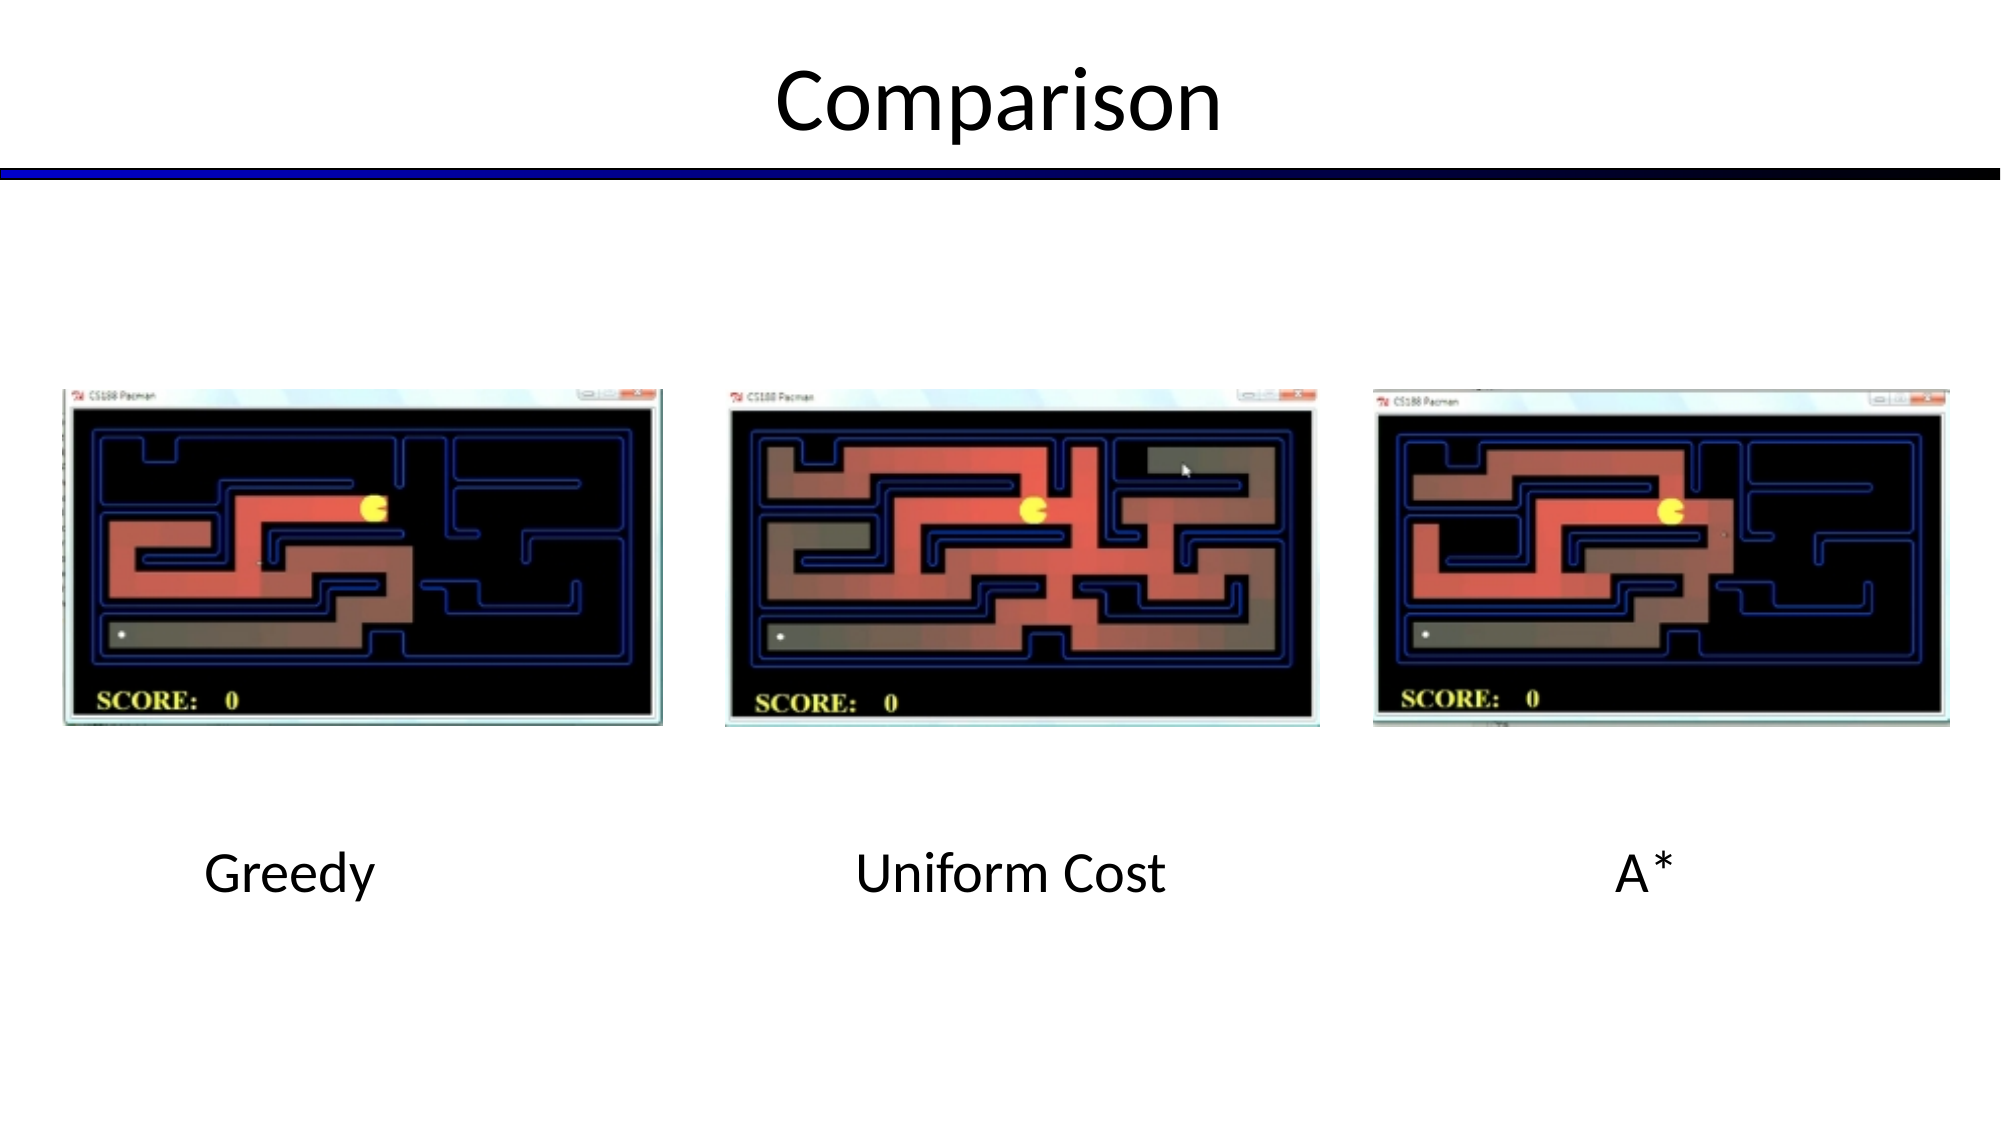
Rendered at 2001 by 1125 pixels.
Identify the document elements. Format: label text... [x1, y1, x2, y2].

picture [724, 388, 1320, 727]
title Comparison [0, 0, 2000, 188]
text_box A* [1600, 826, 1694, 912]
picture [1372, 388, 1951, 727]
picture [62, 388, 663, 726]
text_box Uniform Cost [840, 826, 1183, 912]
text_box Greedy [189, 826, 391, 912]
